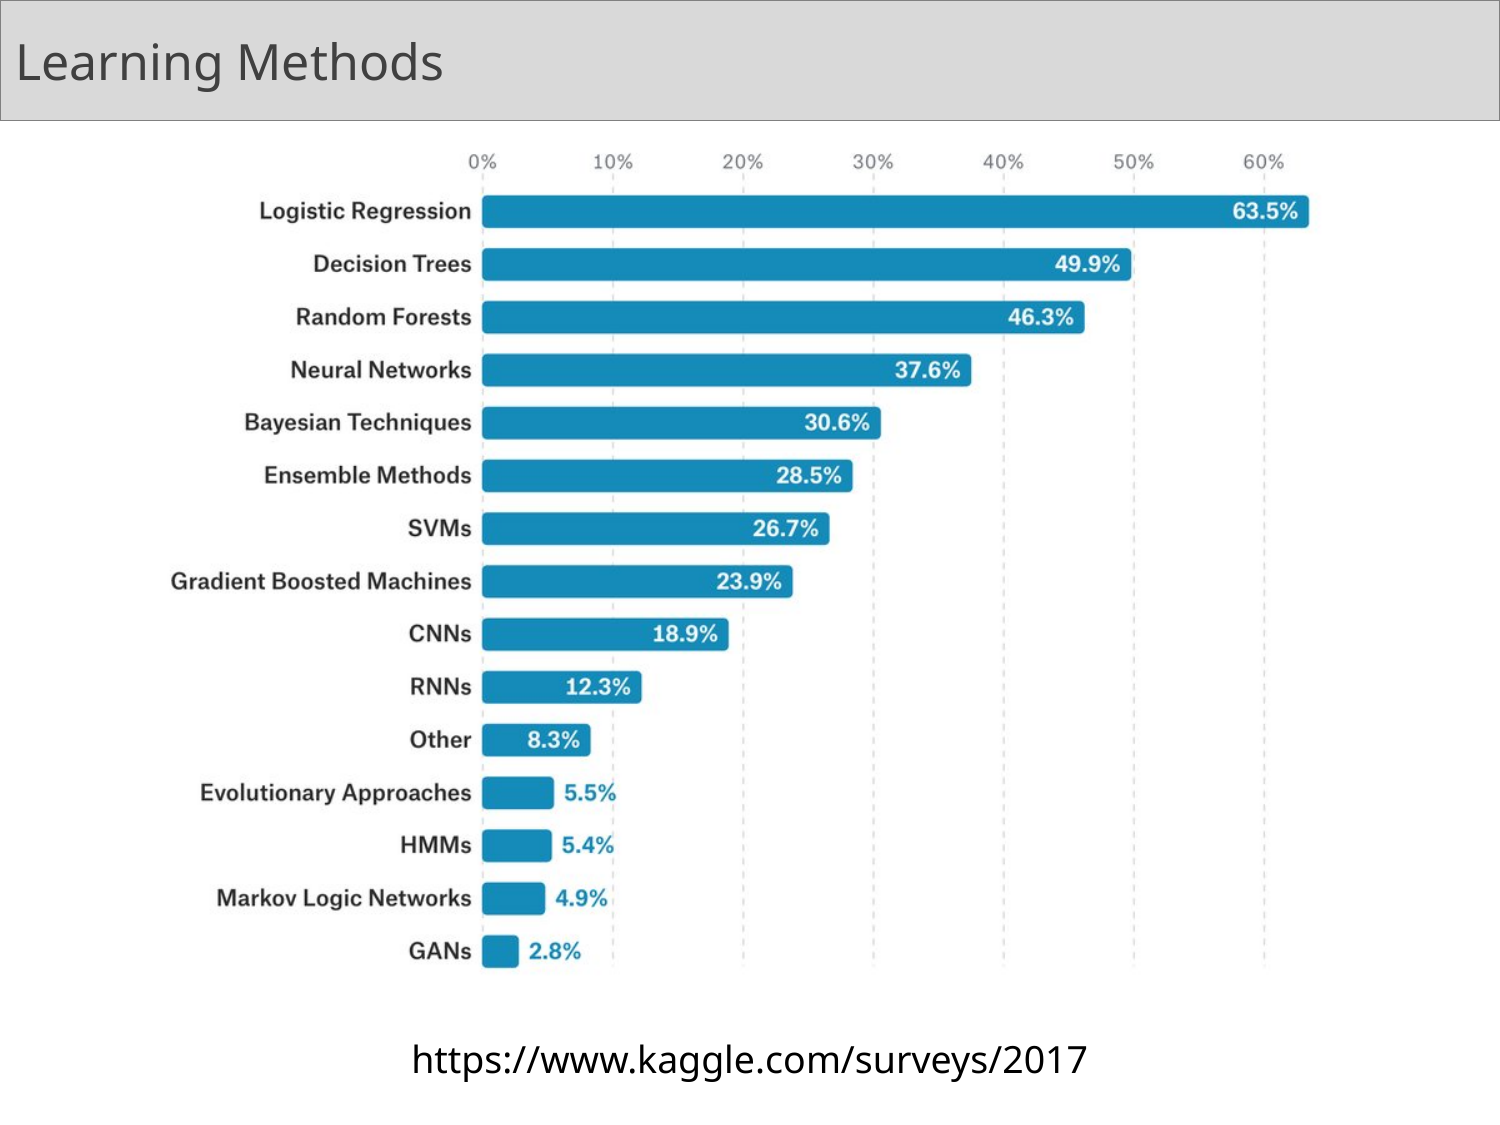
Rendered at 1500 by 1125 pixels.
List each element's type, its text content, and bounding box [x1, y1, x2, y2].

title Learning Methods [0, 0, 1500, 121]
picture [0, 133, 1500, 992]
text_box https://www.kaggle.com/surveys/2017 [396, 1028, 1104, 1089]
